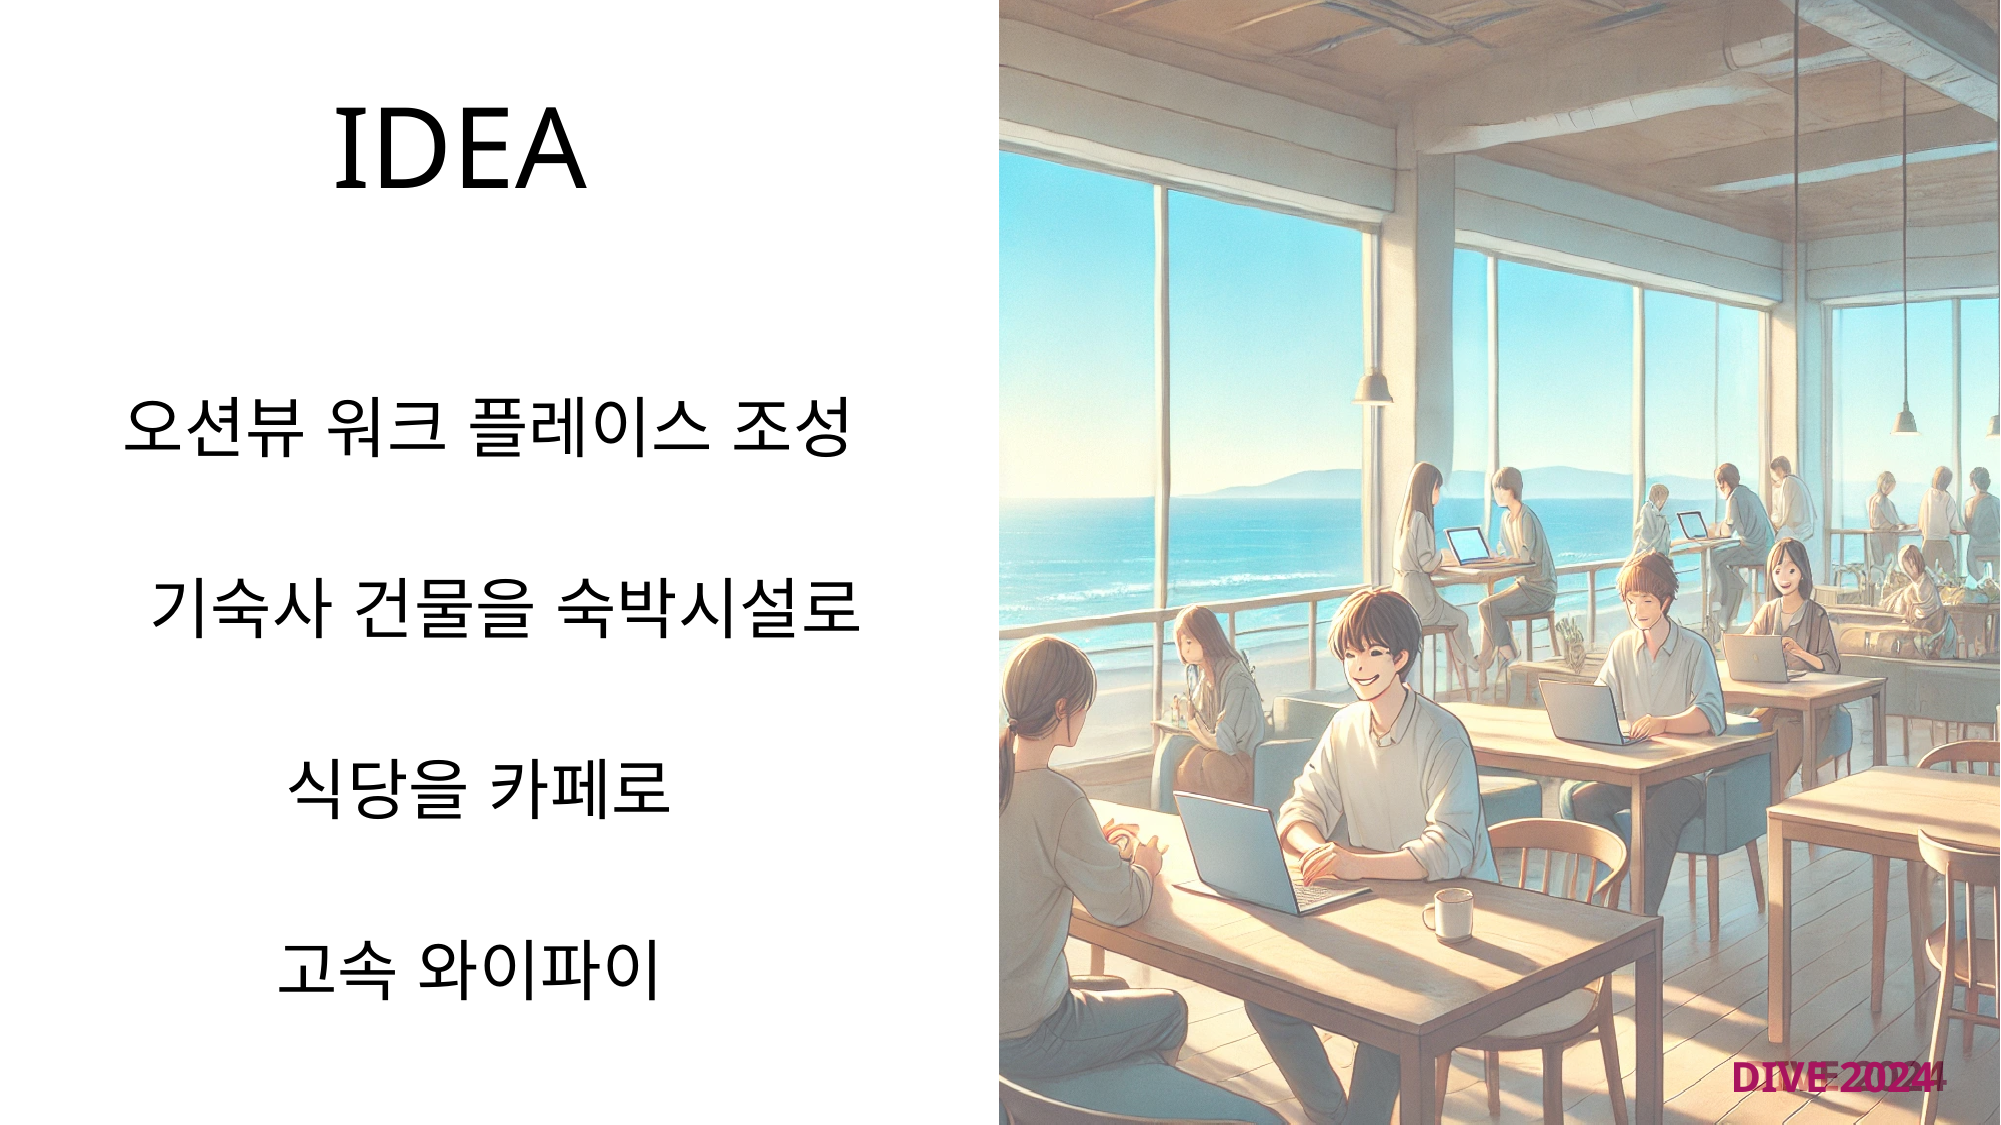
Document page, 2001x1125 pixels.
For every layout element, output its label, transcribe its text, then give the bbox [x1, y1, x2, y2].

list 오션뷰 워크 플레이스 조성 기숙사 건물을 숙박시설로 식당을 카페로 고속 와이파이 [0, 298, 979, 1023]
text_box IDEA [317, 68, 999, 218]
picture [999, 0, 2000, 1125]
